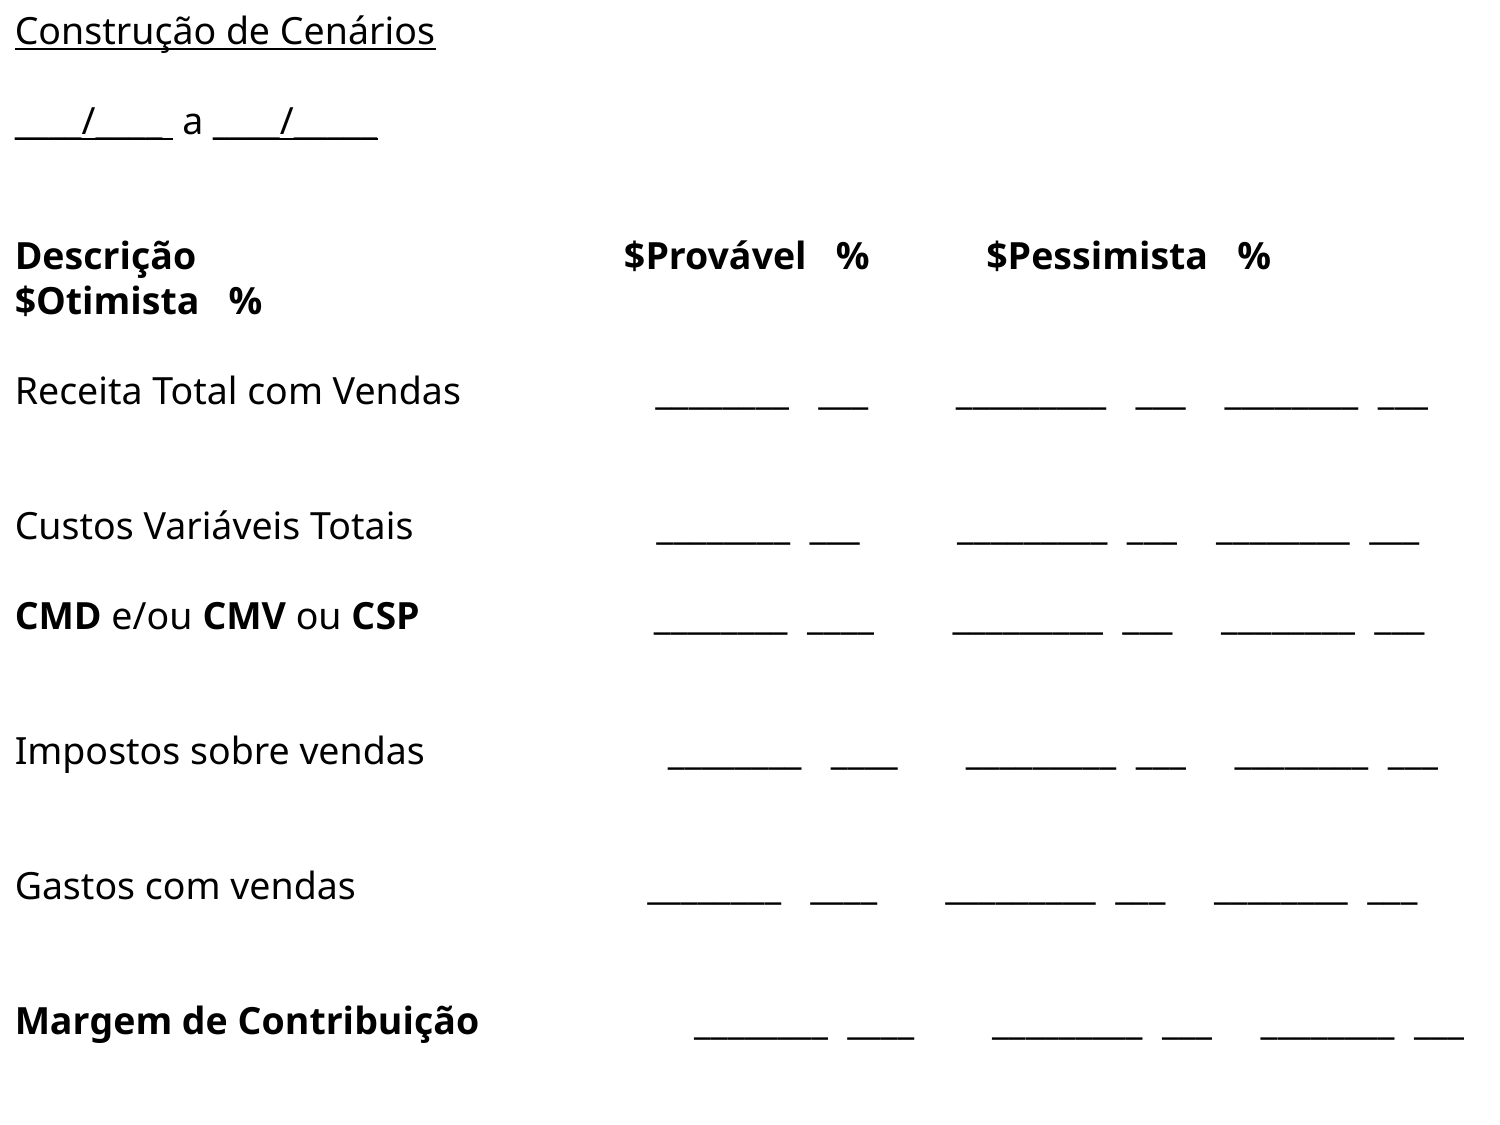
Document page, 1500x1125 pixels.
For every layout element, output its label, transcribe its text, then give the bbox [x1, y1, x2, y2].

text_box Construção de Cenários ____/____ a ____/_____ Descrição $Provável % $Pessimista % $Otimista % Receita Total com Vendas ________ ___ _________ ___ ________ ___ Custos Variáveis Totais ________ ___ _________ ___ ________ ___ CMD e/ou CMV ou CSP ________ ____ _________ ___ ________ ___ Impostos sobre vendas ________ ____ _________ ___ ________ ___ Gastos com vendas ________ ____ _________ ___ ________ ___ Margem de Contribuição ________ ____ _________ ___ ________ ___ Custo Fixos Totais ________ ____ _________ ___ ________ ___ Resultado Líquido (Lucro ou Prejuízo) ________ _____ _________ ___ ________ ___ [0, 0, 1500, 1125]
